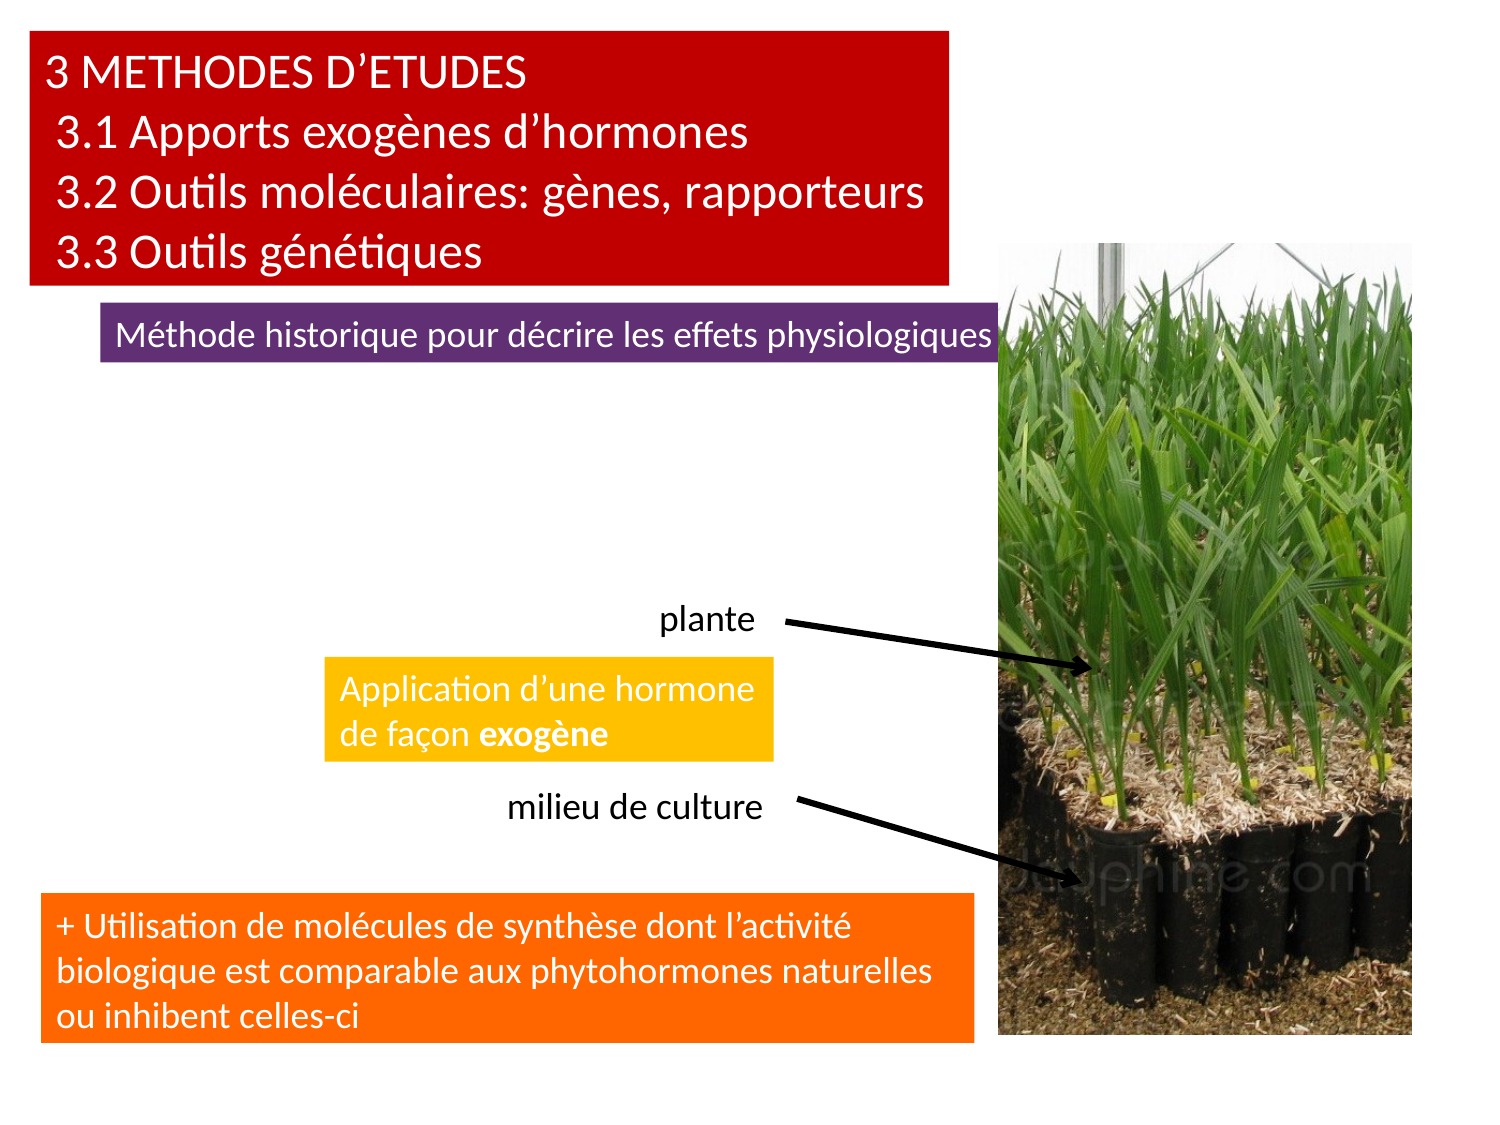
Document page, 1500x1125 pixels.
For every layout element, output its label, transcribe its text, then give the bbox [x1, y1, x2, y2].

text_box Méthode historique pour décrire les effets physiologiques de chaque hormone: [100, 302, 319, 363]
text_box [324, 243, 1412, 1036]
text_box + Utilisation de molécules de synthèse dont l’activité biologique est comparable aux phytohormones naturelles ou inhibent celles-ci [41, 893, 323, 1043]
text_box 3 METHODES D’ETUDES 3.1 Apports exogènes d’hormones 3.2 Outils moléculaires: gènes, rapporteurs 3.3 Outils génétiques [29, 30, 950, 286]
